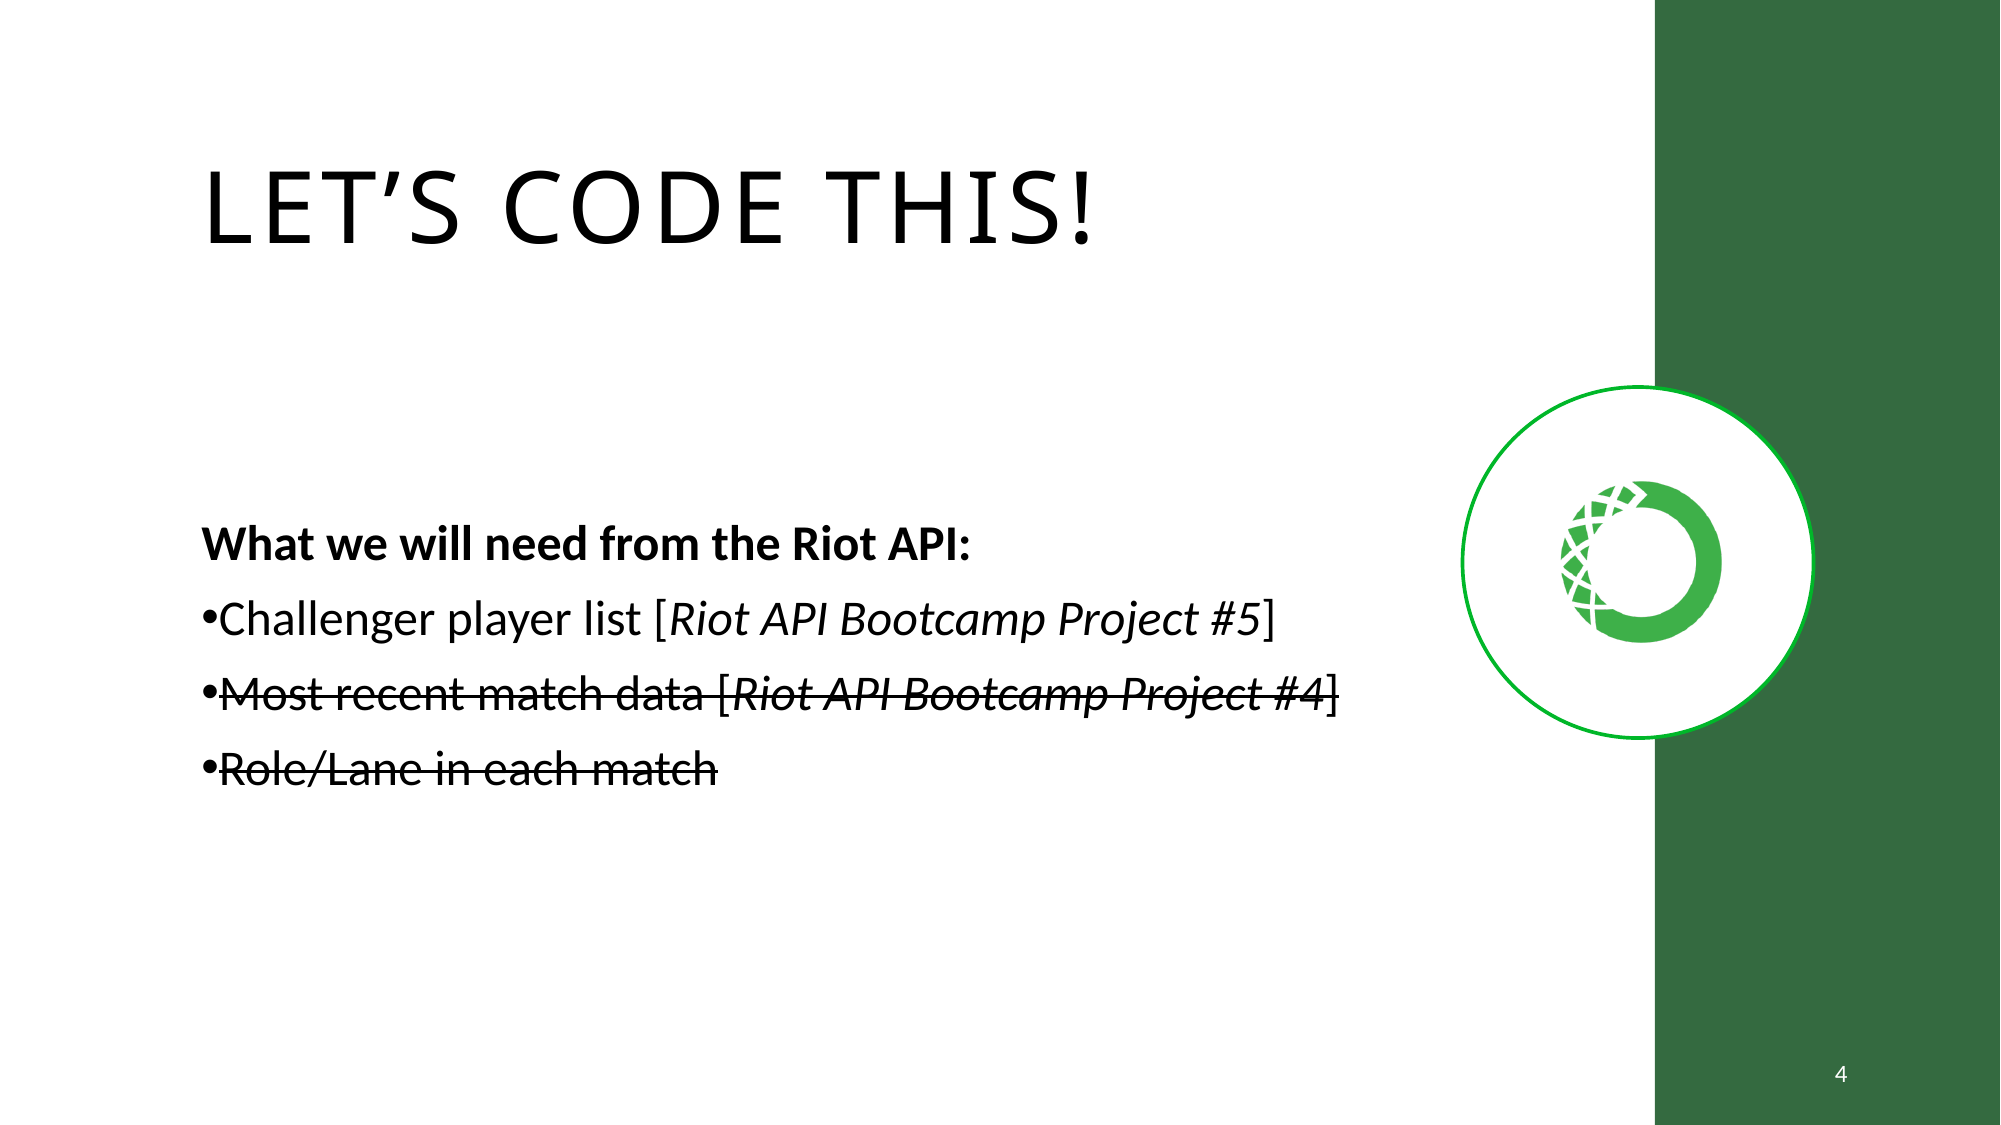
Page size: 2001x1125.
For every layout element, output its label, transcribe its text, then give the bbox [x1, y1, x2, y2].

title Let’s code this! [186, 102, 1654, 321]
picture [1536, 468, 1740, 657]
slide_number 4 [1696, 1042, 1863, 1103]
text_box [1654, 0, 2000, 1125]
text_box [1461, 385, 1815, 740]
text_box What we will need from the Riot API: Challenger player list [Riot API Bootcamp Project #5] Most recent match data [Riot API Bootcamp Project #4] Role/Lane in each match [186, 373, 1425, 940]
